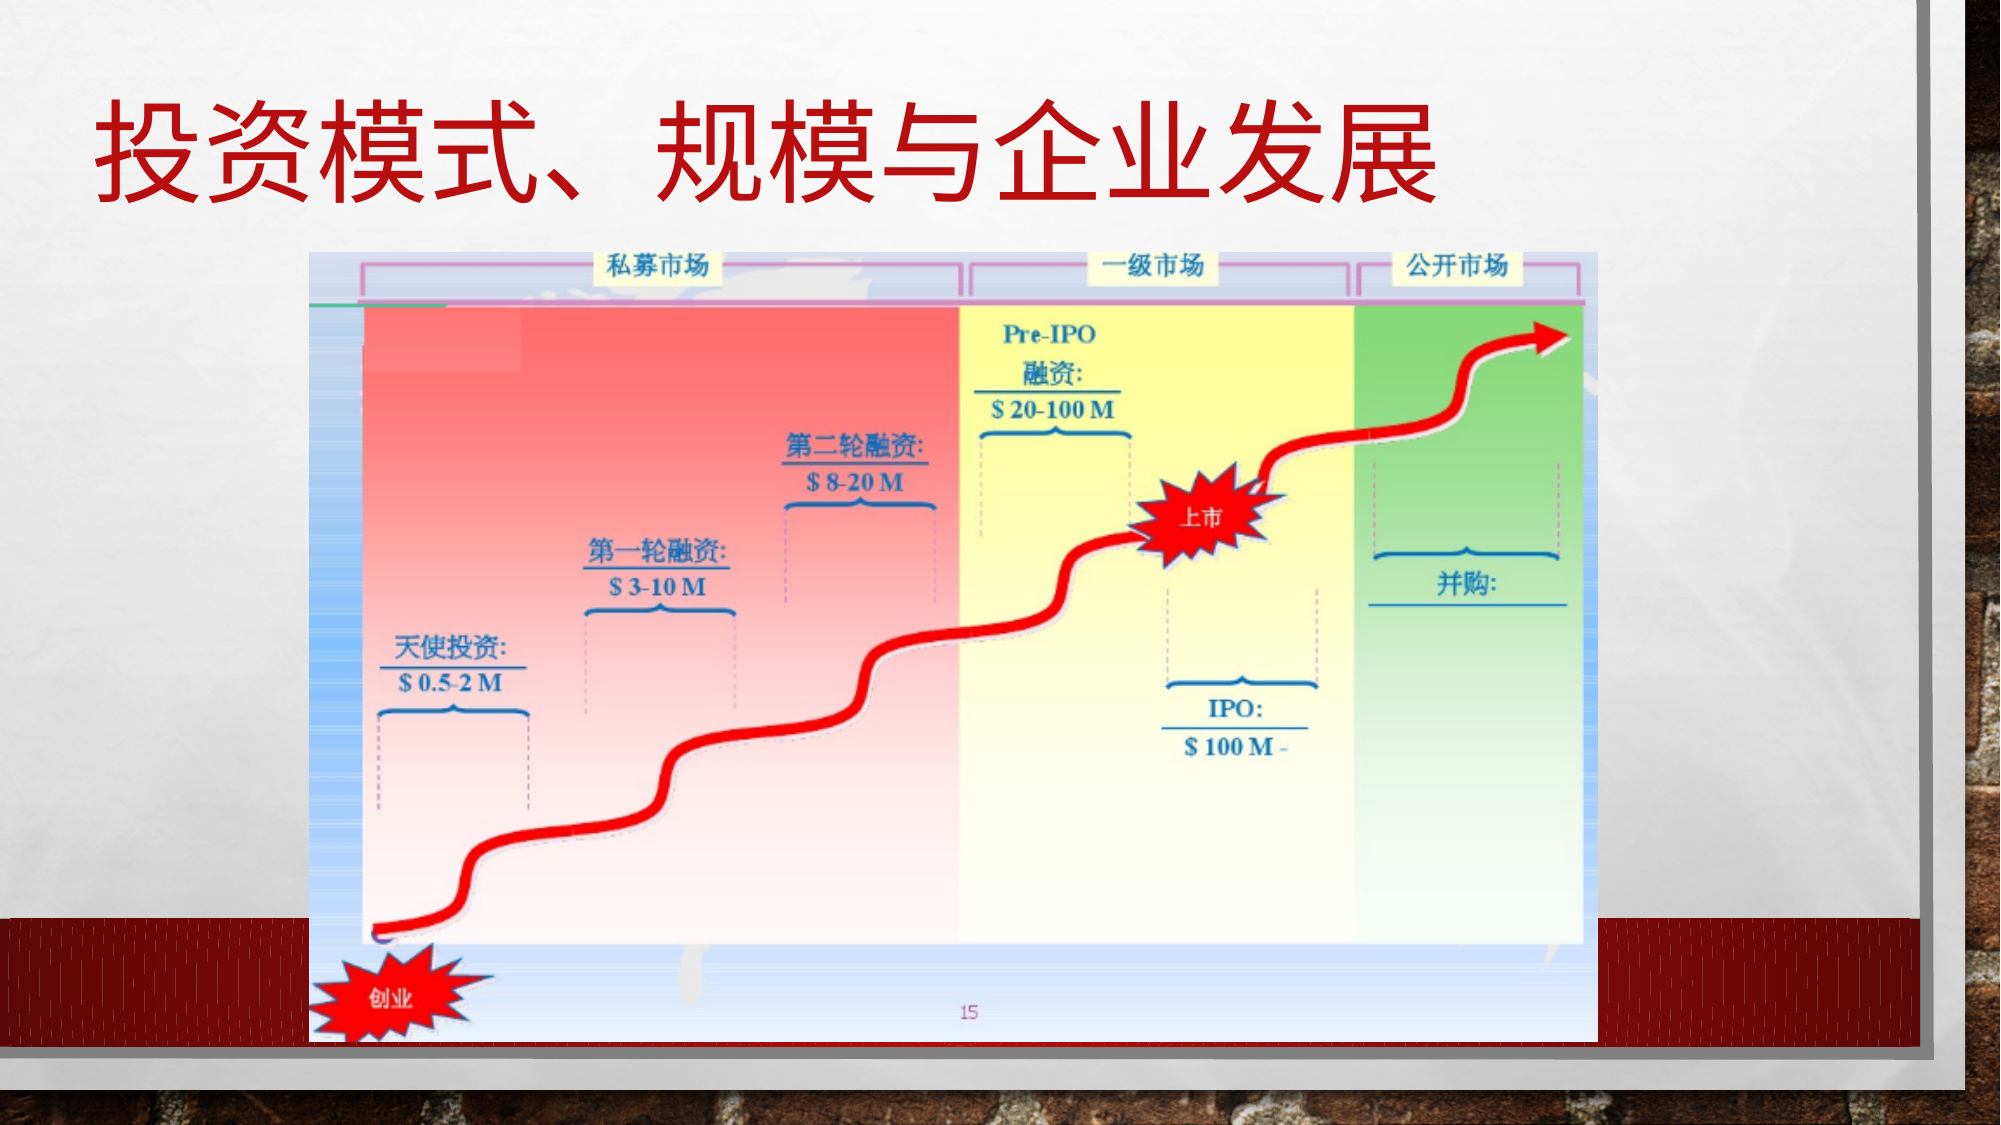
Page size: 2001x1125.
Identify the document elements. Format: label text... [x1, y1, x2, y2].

title 投资模式、规模与企业发展 [76, 63, 1782, 253]
picture [0, 0, 2000, 1125]
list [309, 252, 1598, 1042]
